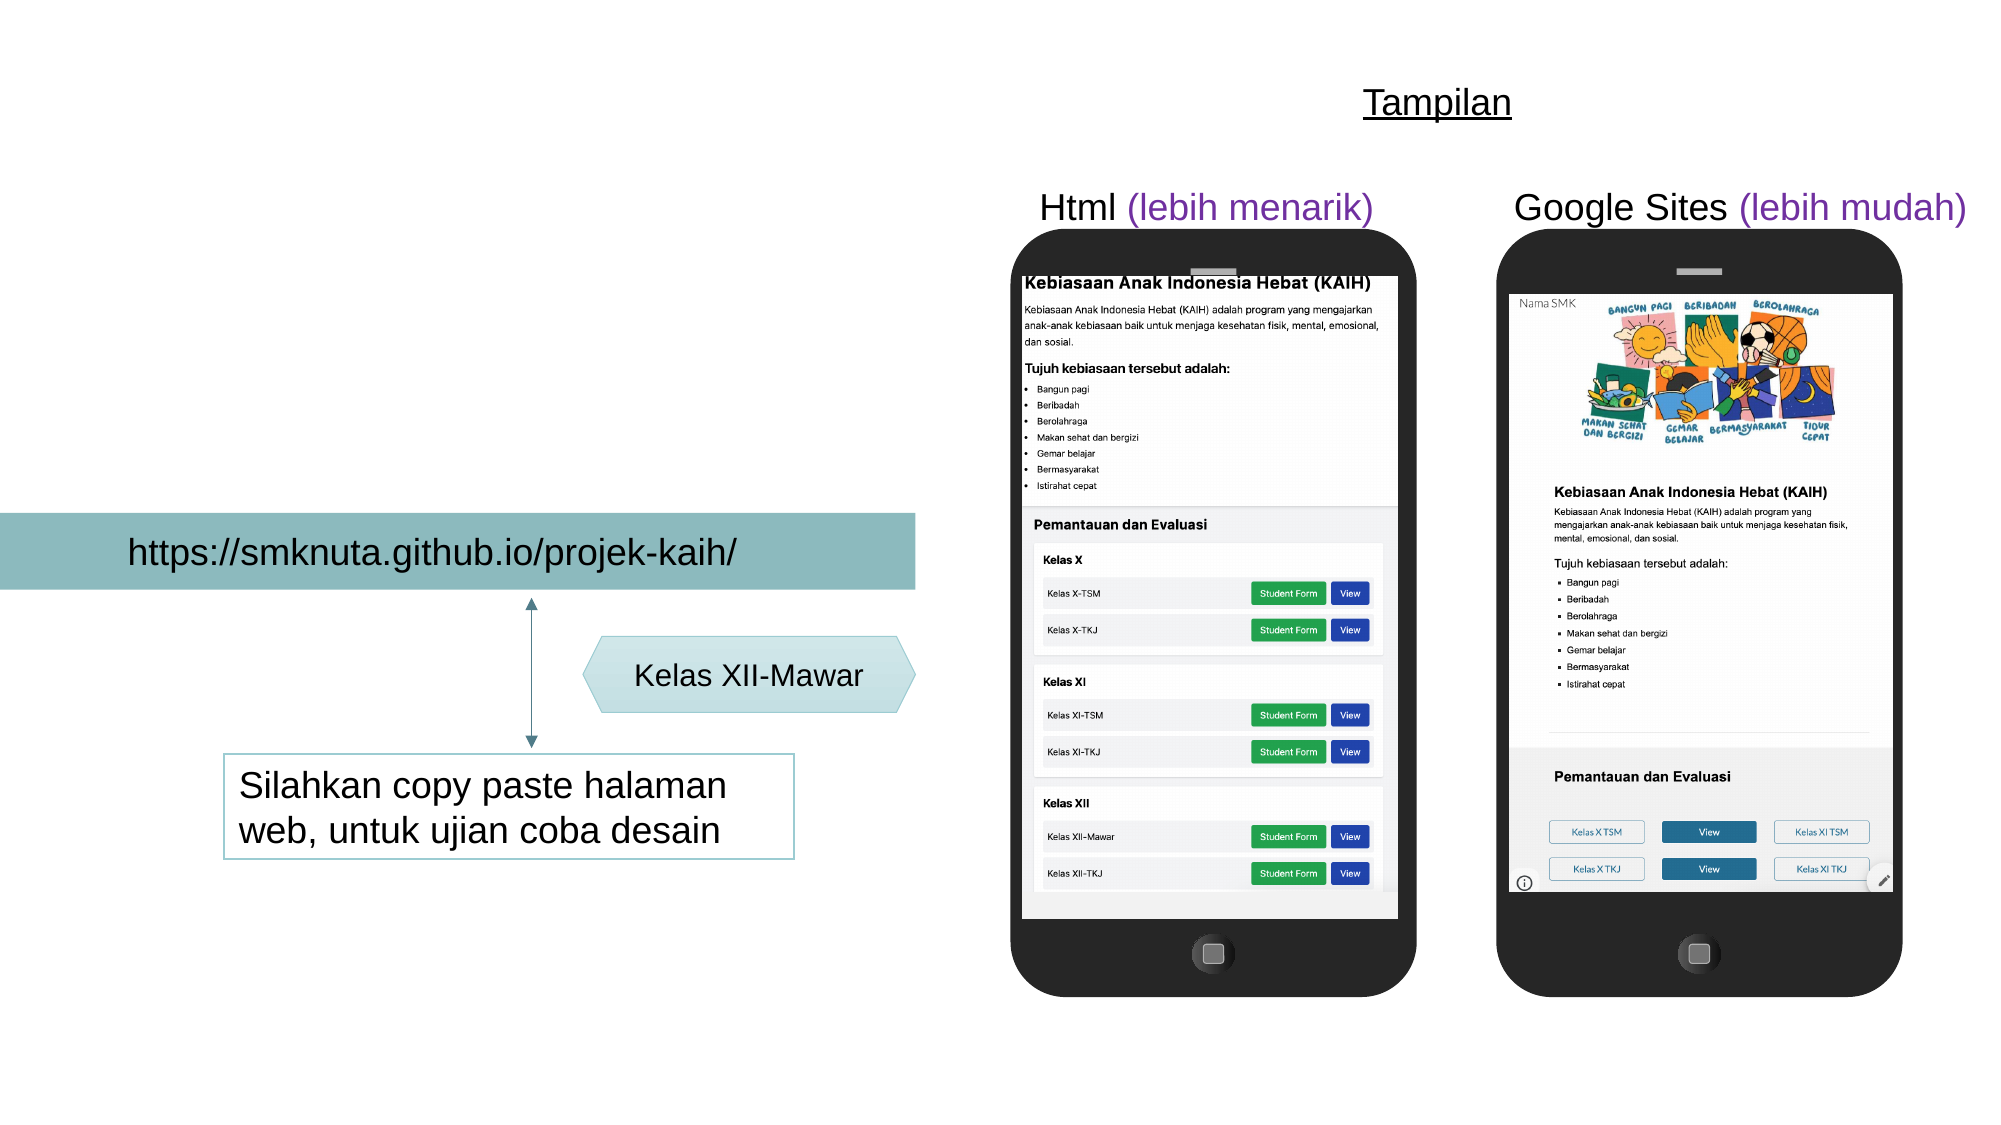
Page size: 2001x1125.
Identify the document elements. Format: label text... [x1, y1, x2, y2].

text_box Google Sites (lebih mudah) [1499, 175, 1983, 236]
text_box https://smknuta.github.io/projek-kaih/ [112, 520, 1022, 581]
picture [1022, 276, 1398, 920]
text_box [0, 512, 916, 591]
picture [1509, 294, 1893, 892]
text_box Html (lebih menarik) [1024, 175, 1390, 236]
text_box Silahkan copy paste halaman web, untuk ujian coba desain [223, 753, 795, 860]
text_box Tampilan [1347, 70, 1528, 131]
text_box Kelas XII-Mawar [582, 635, 917, 713]
